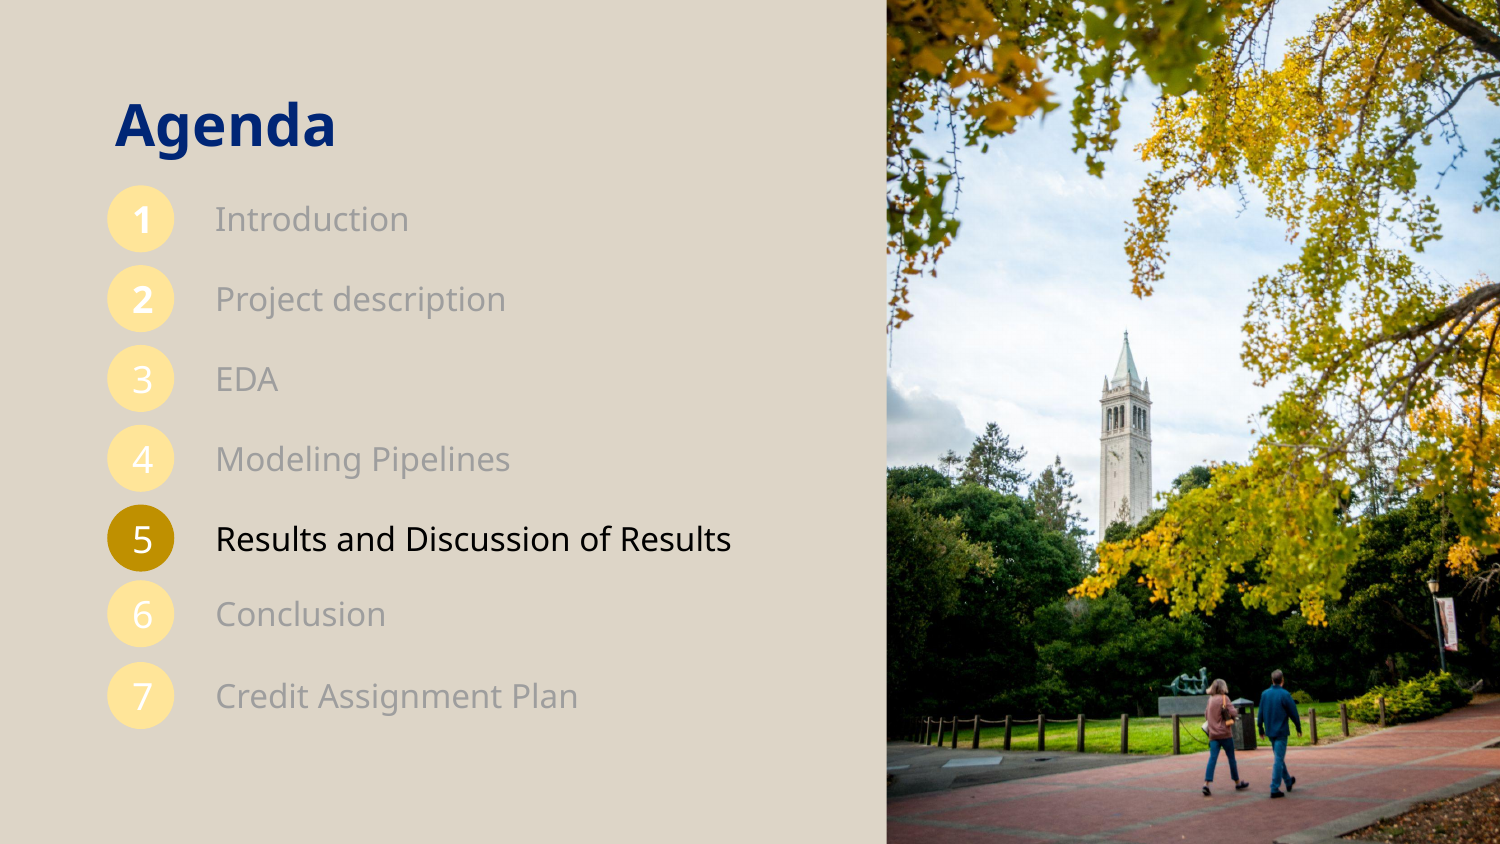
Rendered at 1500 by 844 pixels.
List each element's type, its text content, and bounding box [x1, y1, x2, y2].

title Agenda [100, 72, 629, 167]
text_box Conclusion [200, 578, 814, 649]
text_box 2 [107, 265, 175, 333]
text_box 4 [107, 424, 175, 492]
picture [886, 0, 1500, 844]
text_box Credit Assignment Plan [200, 660, 814, 730]
text_box Project description [200, 263, 615, 334]
text_box 3 [107, 344, 175, 412]
text_box 6 [107, 580, 175, 648]
text_box Modeling Pipelines [200, 422, 615, 493]
text_box 5 [107, 504, 175, 572]
text_box 1 [107, 185, 175, 253]
text_box Results and Discussion of Results [200, 502, 814, 573]
text_box 7 [107, 662, 175, 730]
text_box EDA [200, 343, 615, 413]
text_box Introduction [200, 183, 615, 254]
